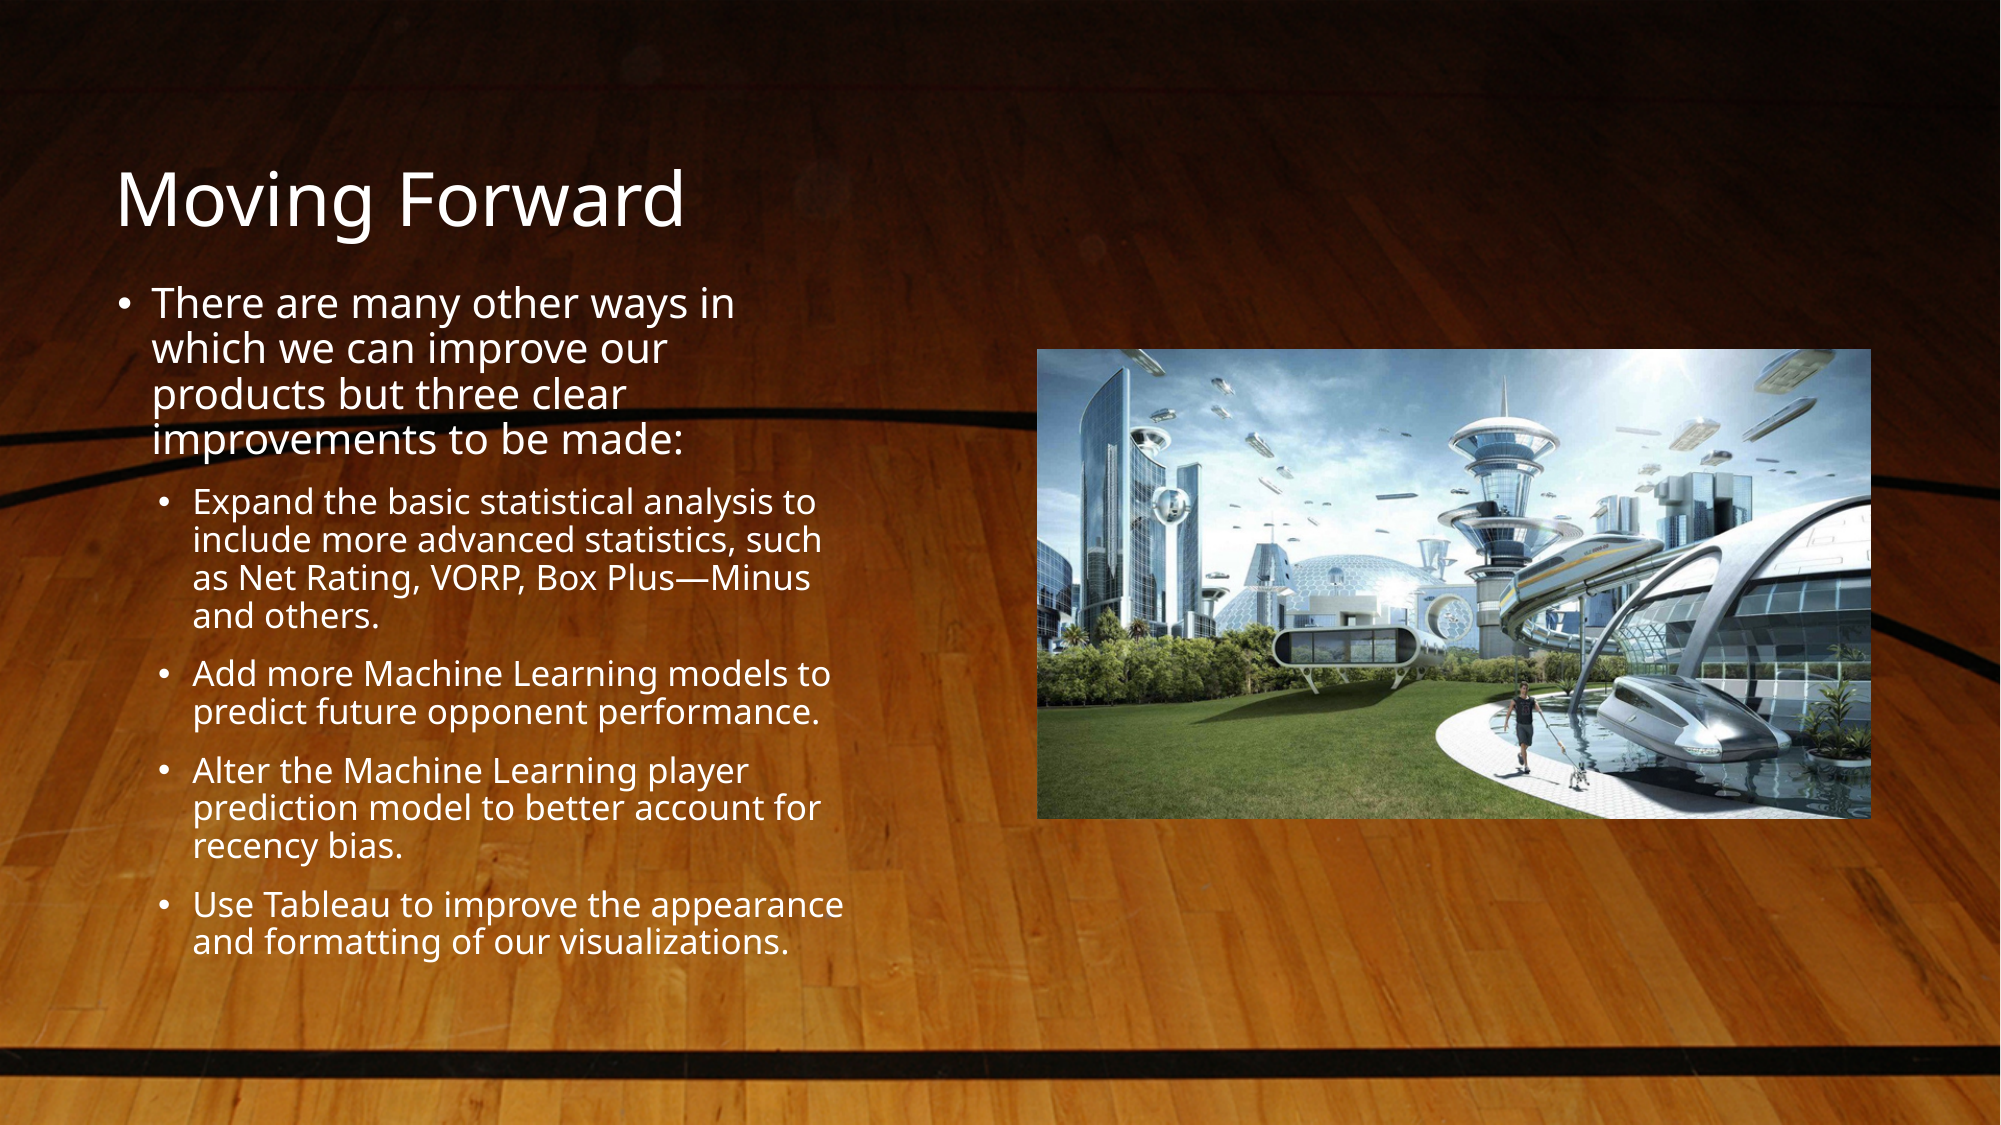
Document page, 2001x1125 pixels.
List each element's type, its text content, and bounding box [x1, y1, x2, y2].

title Moving Forward [99, 62, 1750, 250]
list There are many other ways in which we can improve our products but three clear improvements to be made: Expand the basic statistical analysis to include more advanced statistics, such as Net Rating, VORP, Box Plus—Minus and others. Add more Machine Learning models to predict future opponent performance. Alter the Machine Learning player prediction model to better account for recency bias. Use Tableau to improve the appearance and formatting of our visualizations. [102, 275, 865, 988]
picture [0, 0, 2001, 1125]
